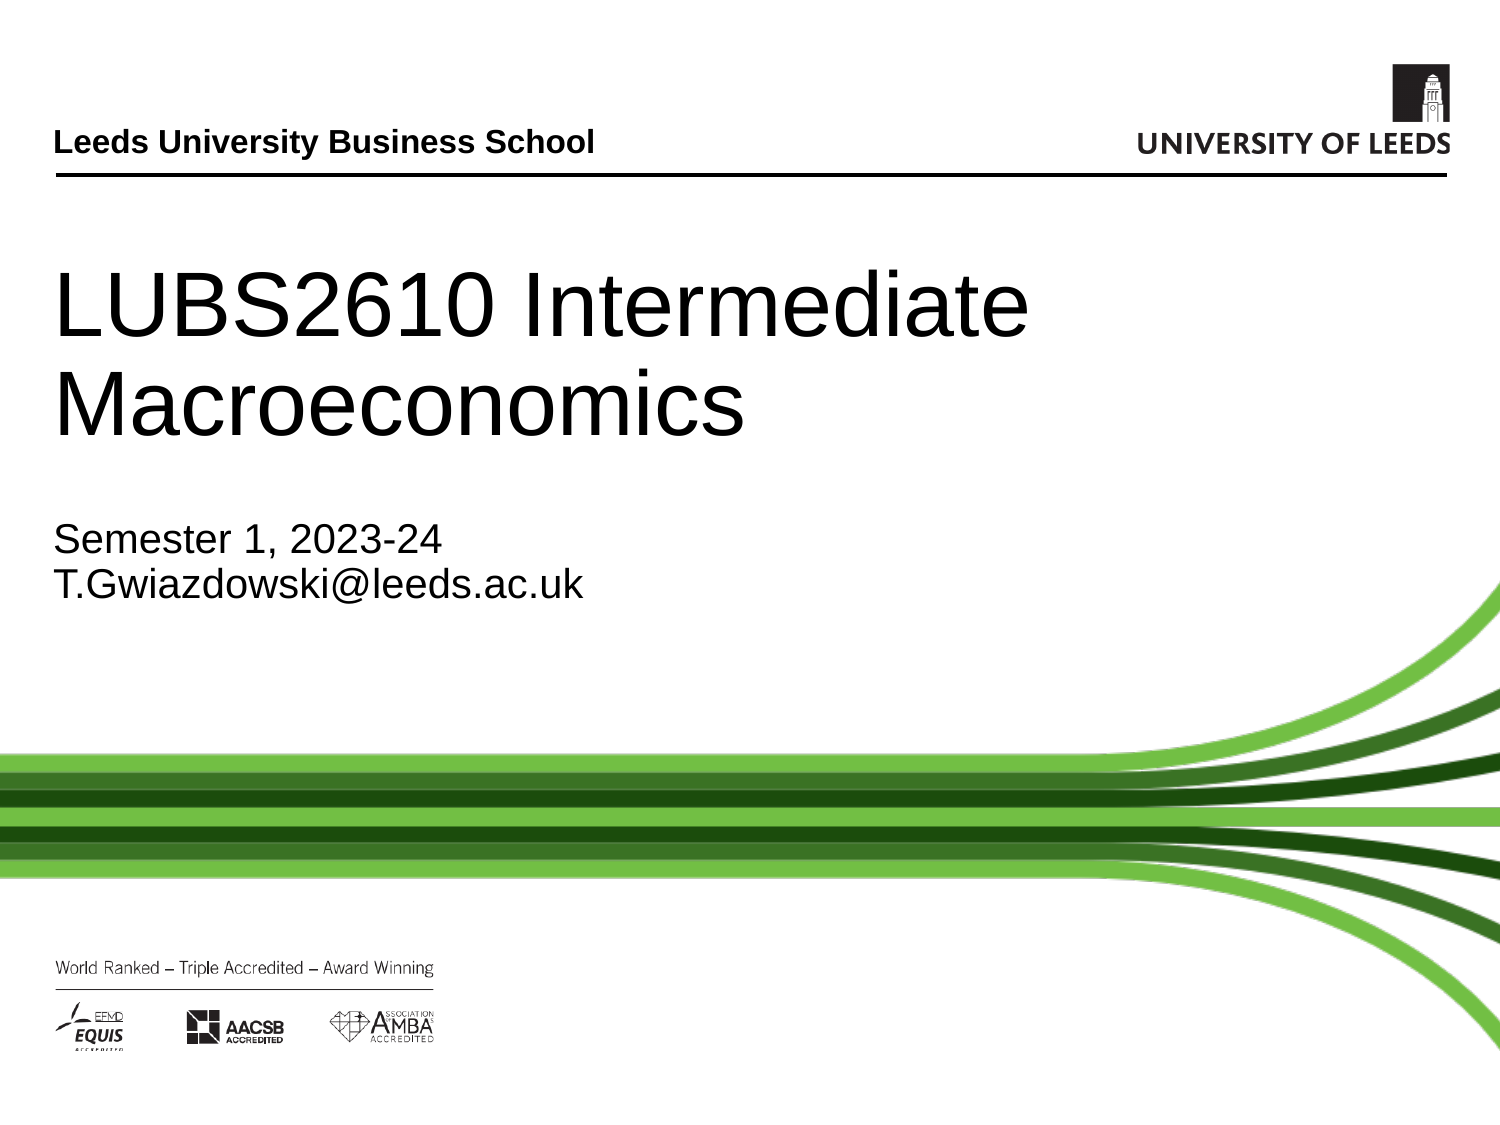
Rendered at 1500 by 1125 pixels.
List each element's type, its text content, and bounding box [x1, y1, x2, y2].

title LUBS2610 Intermediate Macroeconomics Semester 1, 2023-24 T.Gwiazdowski@leeds.ac.uk [53, 257, 1139, 730]
